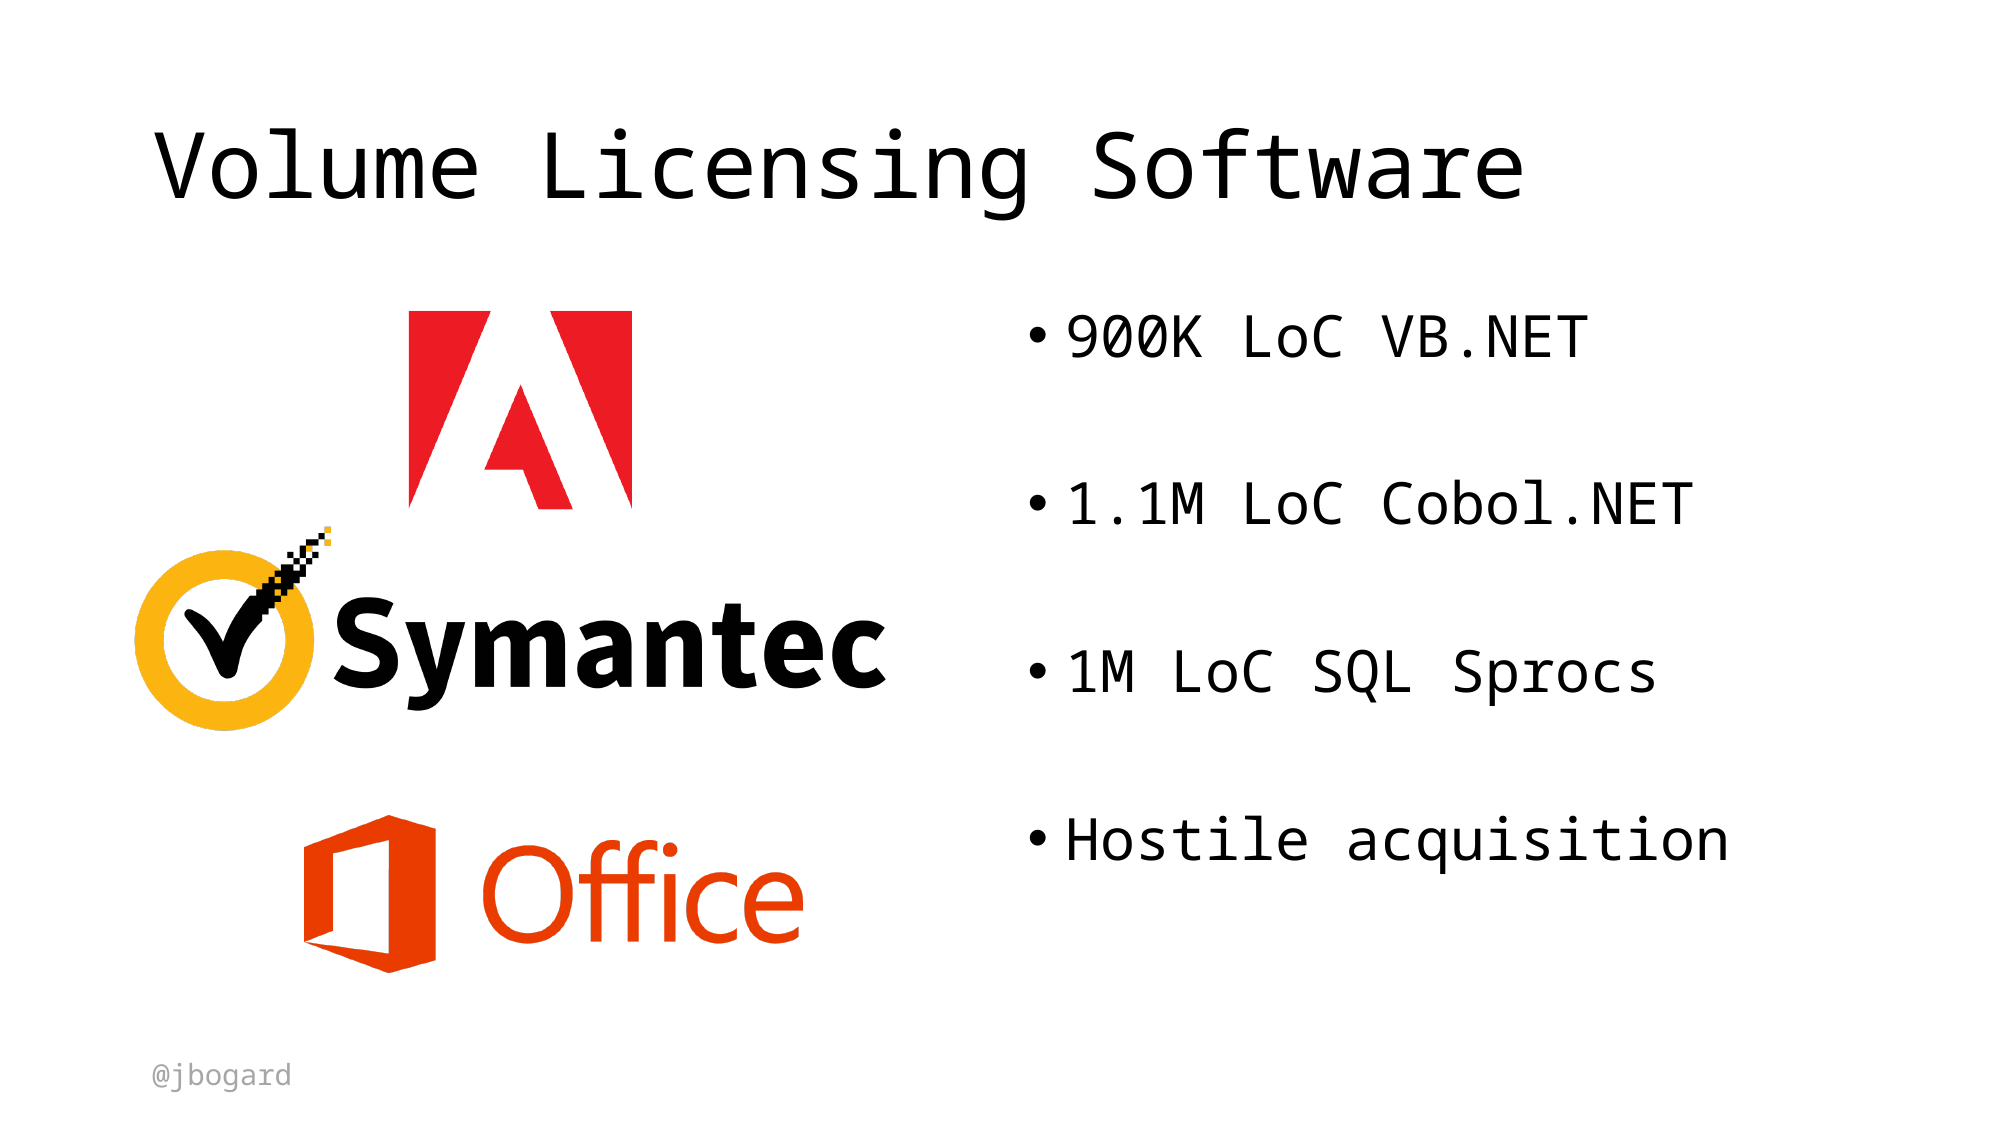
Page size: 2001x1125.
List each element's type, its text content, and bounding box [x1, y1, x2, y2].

picture [304, 815, 803, 973]
picture [115, 213, 905, 754]
list 900K LoC VB.NET 1.1M LoC Cobol.NET 1M LoC SQL Sprocs Hostile acquisition [1012, 299, 1863, 1014]
title Volume Licensing Software [137, 59, 1863, 278]
